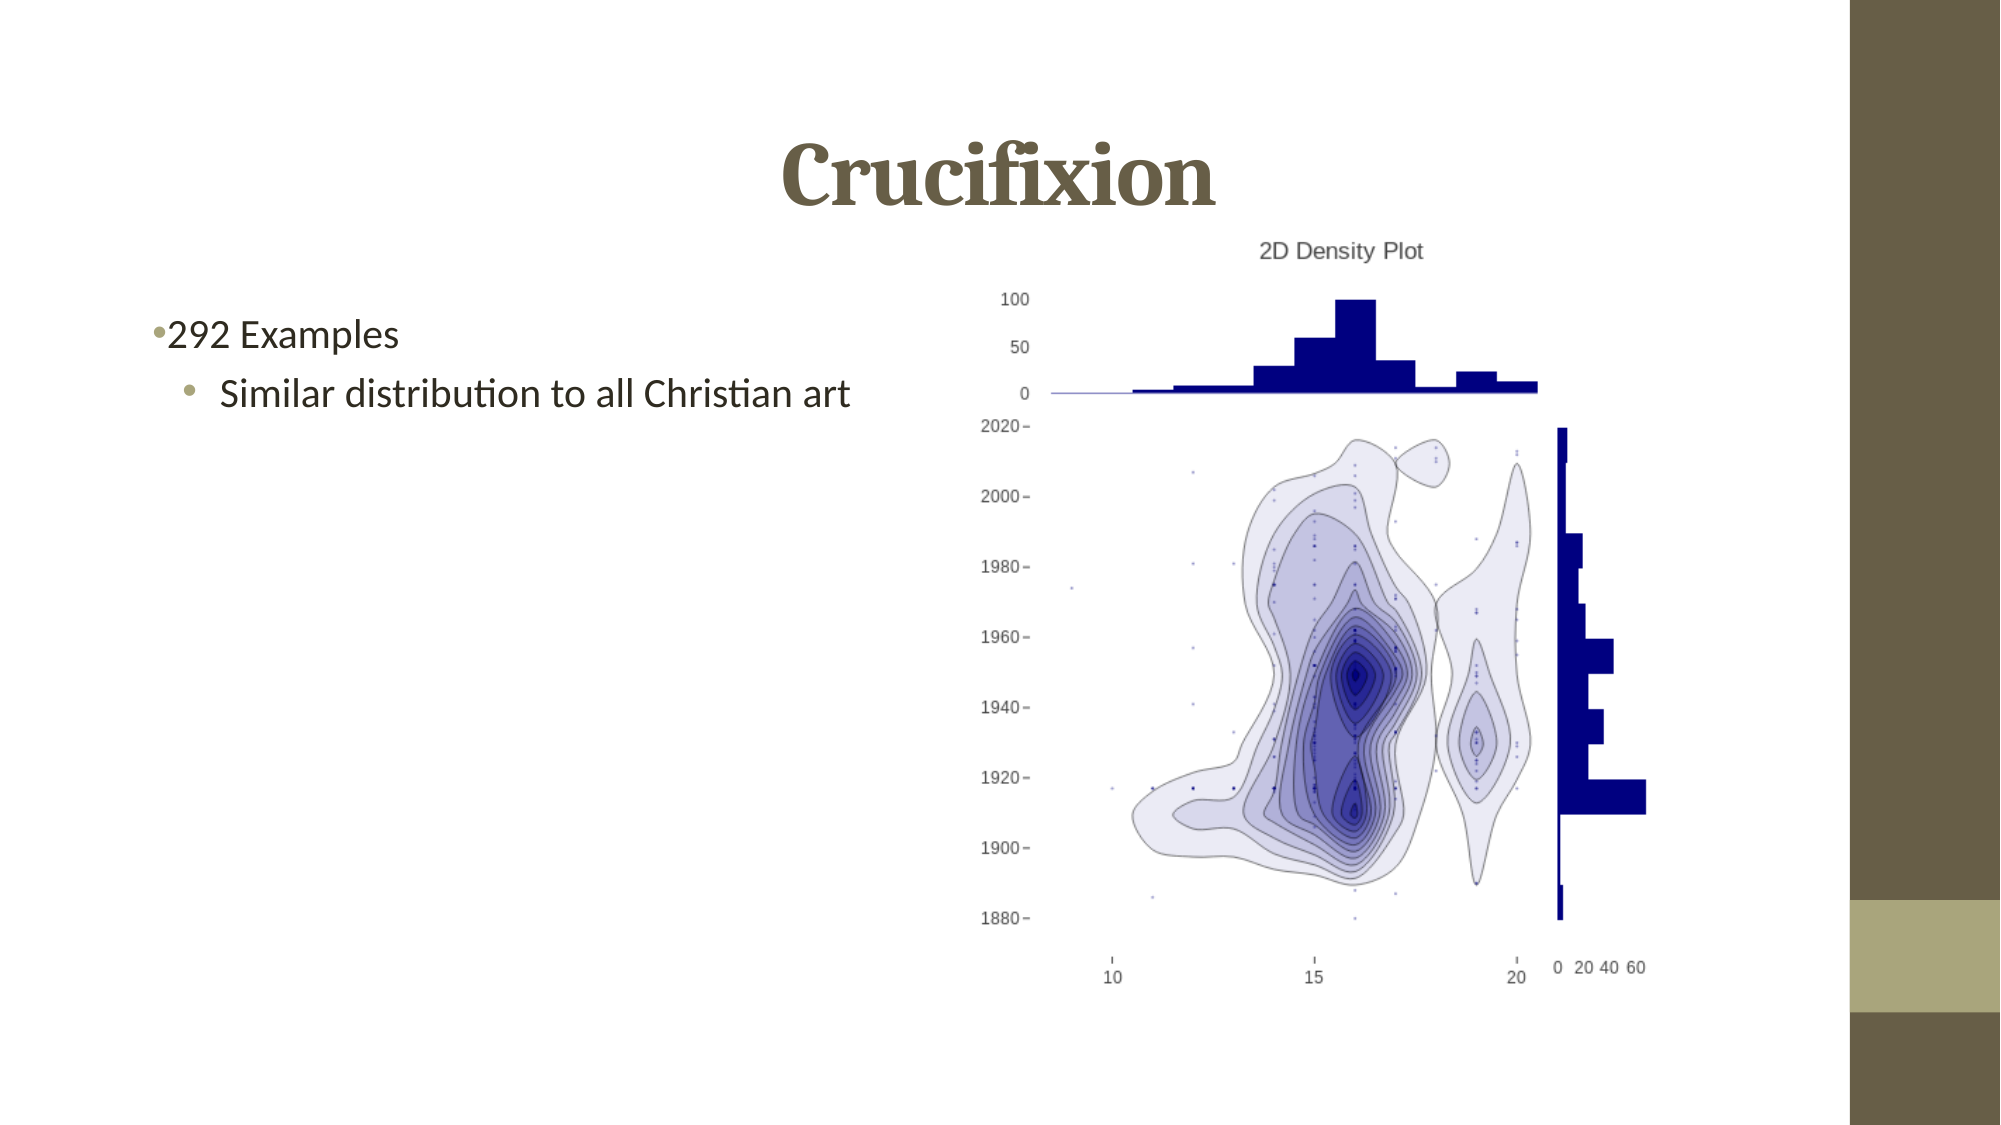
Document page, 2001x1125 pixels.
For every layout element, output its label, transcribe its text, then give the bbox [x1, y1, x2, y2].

picture [918, 223, 1763, 1068]
list 292 Examples Similar distribution to all Christian art [137, 299, 916, 1014]
title Crucifixion [137, 59, 1863, 278]
